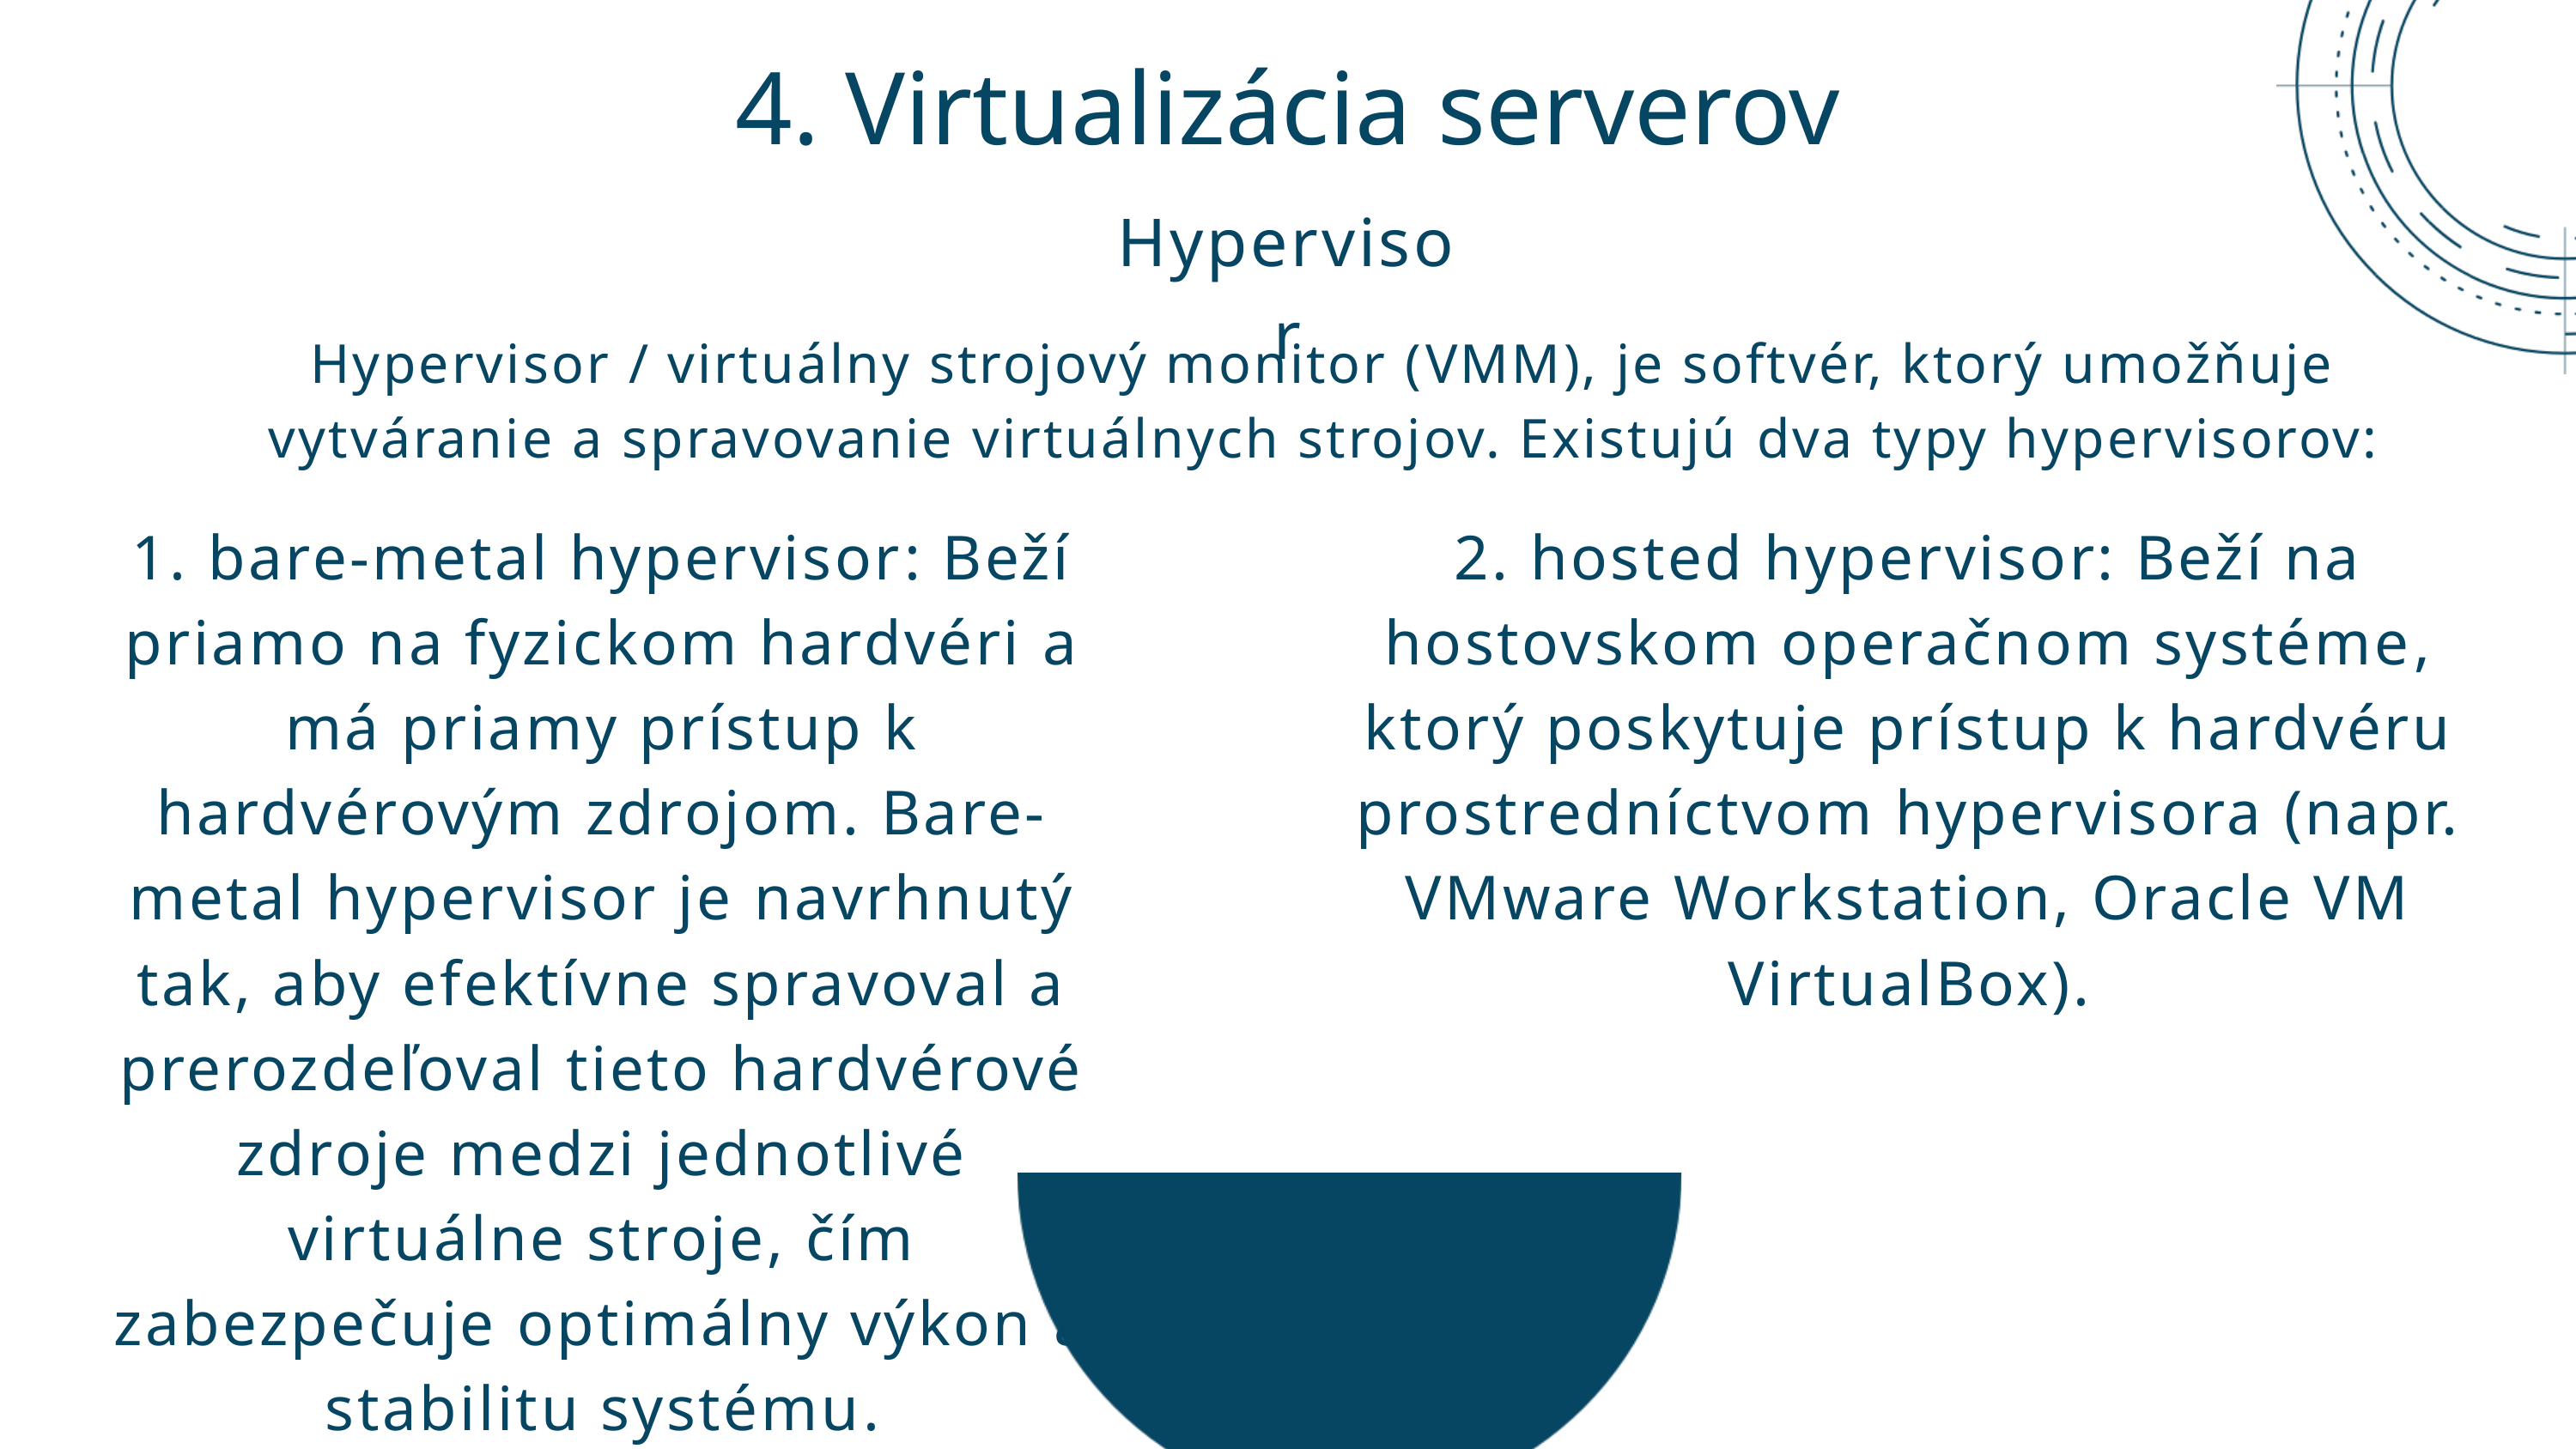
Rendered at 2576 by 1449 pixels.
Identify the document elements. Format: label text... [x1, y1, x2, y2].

text_box [1018, 1173, 1682, 1449]
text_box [797, 1266, 1100, 1416]
text_box Hypervisor / virtuálny strojový monitor (VMM), je softvér, ktorý umožňuje vytváranie a spravovanie virtuálnych strojov. Existujú dva typy hypervisorov: [166, 318, 2481, 470]
text_box 1. bare-metal hypervisor: Beží priamo na fyzickom hardvéri a má priamy prístup k hardvérovým zdrojom. Bare-metal hypervisor je navrhnutý tak, aby efektívne spravoval a prerozdeľoval tieto hardvérové zdroje medzi jednotlivé virtuálne stroje, čím zabezpečuje optimálny výkon a stabilitu systému. [95, 506, 1109, 1443]
text_box Hypervisor [1109, 187, 1467, 373]
text_box 2. hosted hypervisor: Beží na hostovskom operačnom systéme, ktorý poskytuje prístup k hardvéru prostredníctvom hypervisora (napr. VMware Workstation, Oracle VM VirtualBox). [1337, 506, 2481, 1018]
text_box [788, 1296, 874, 1382]
text_box 4. Virtualizácia serverov [622, 44, 1954, 165]
text_box [2276, 0, 2576, 374]
